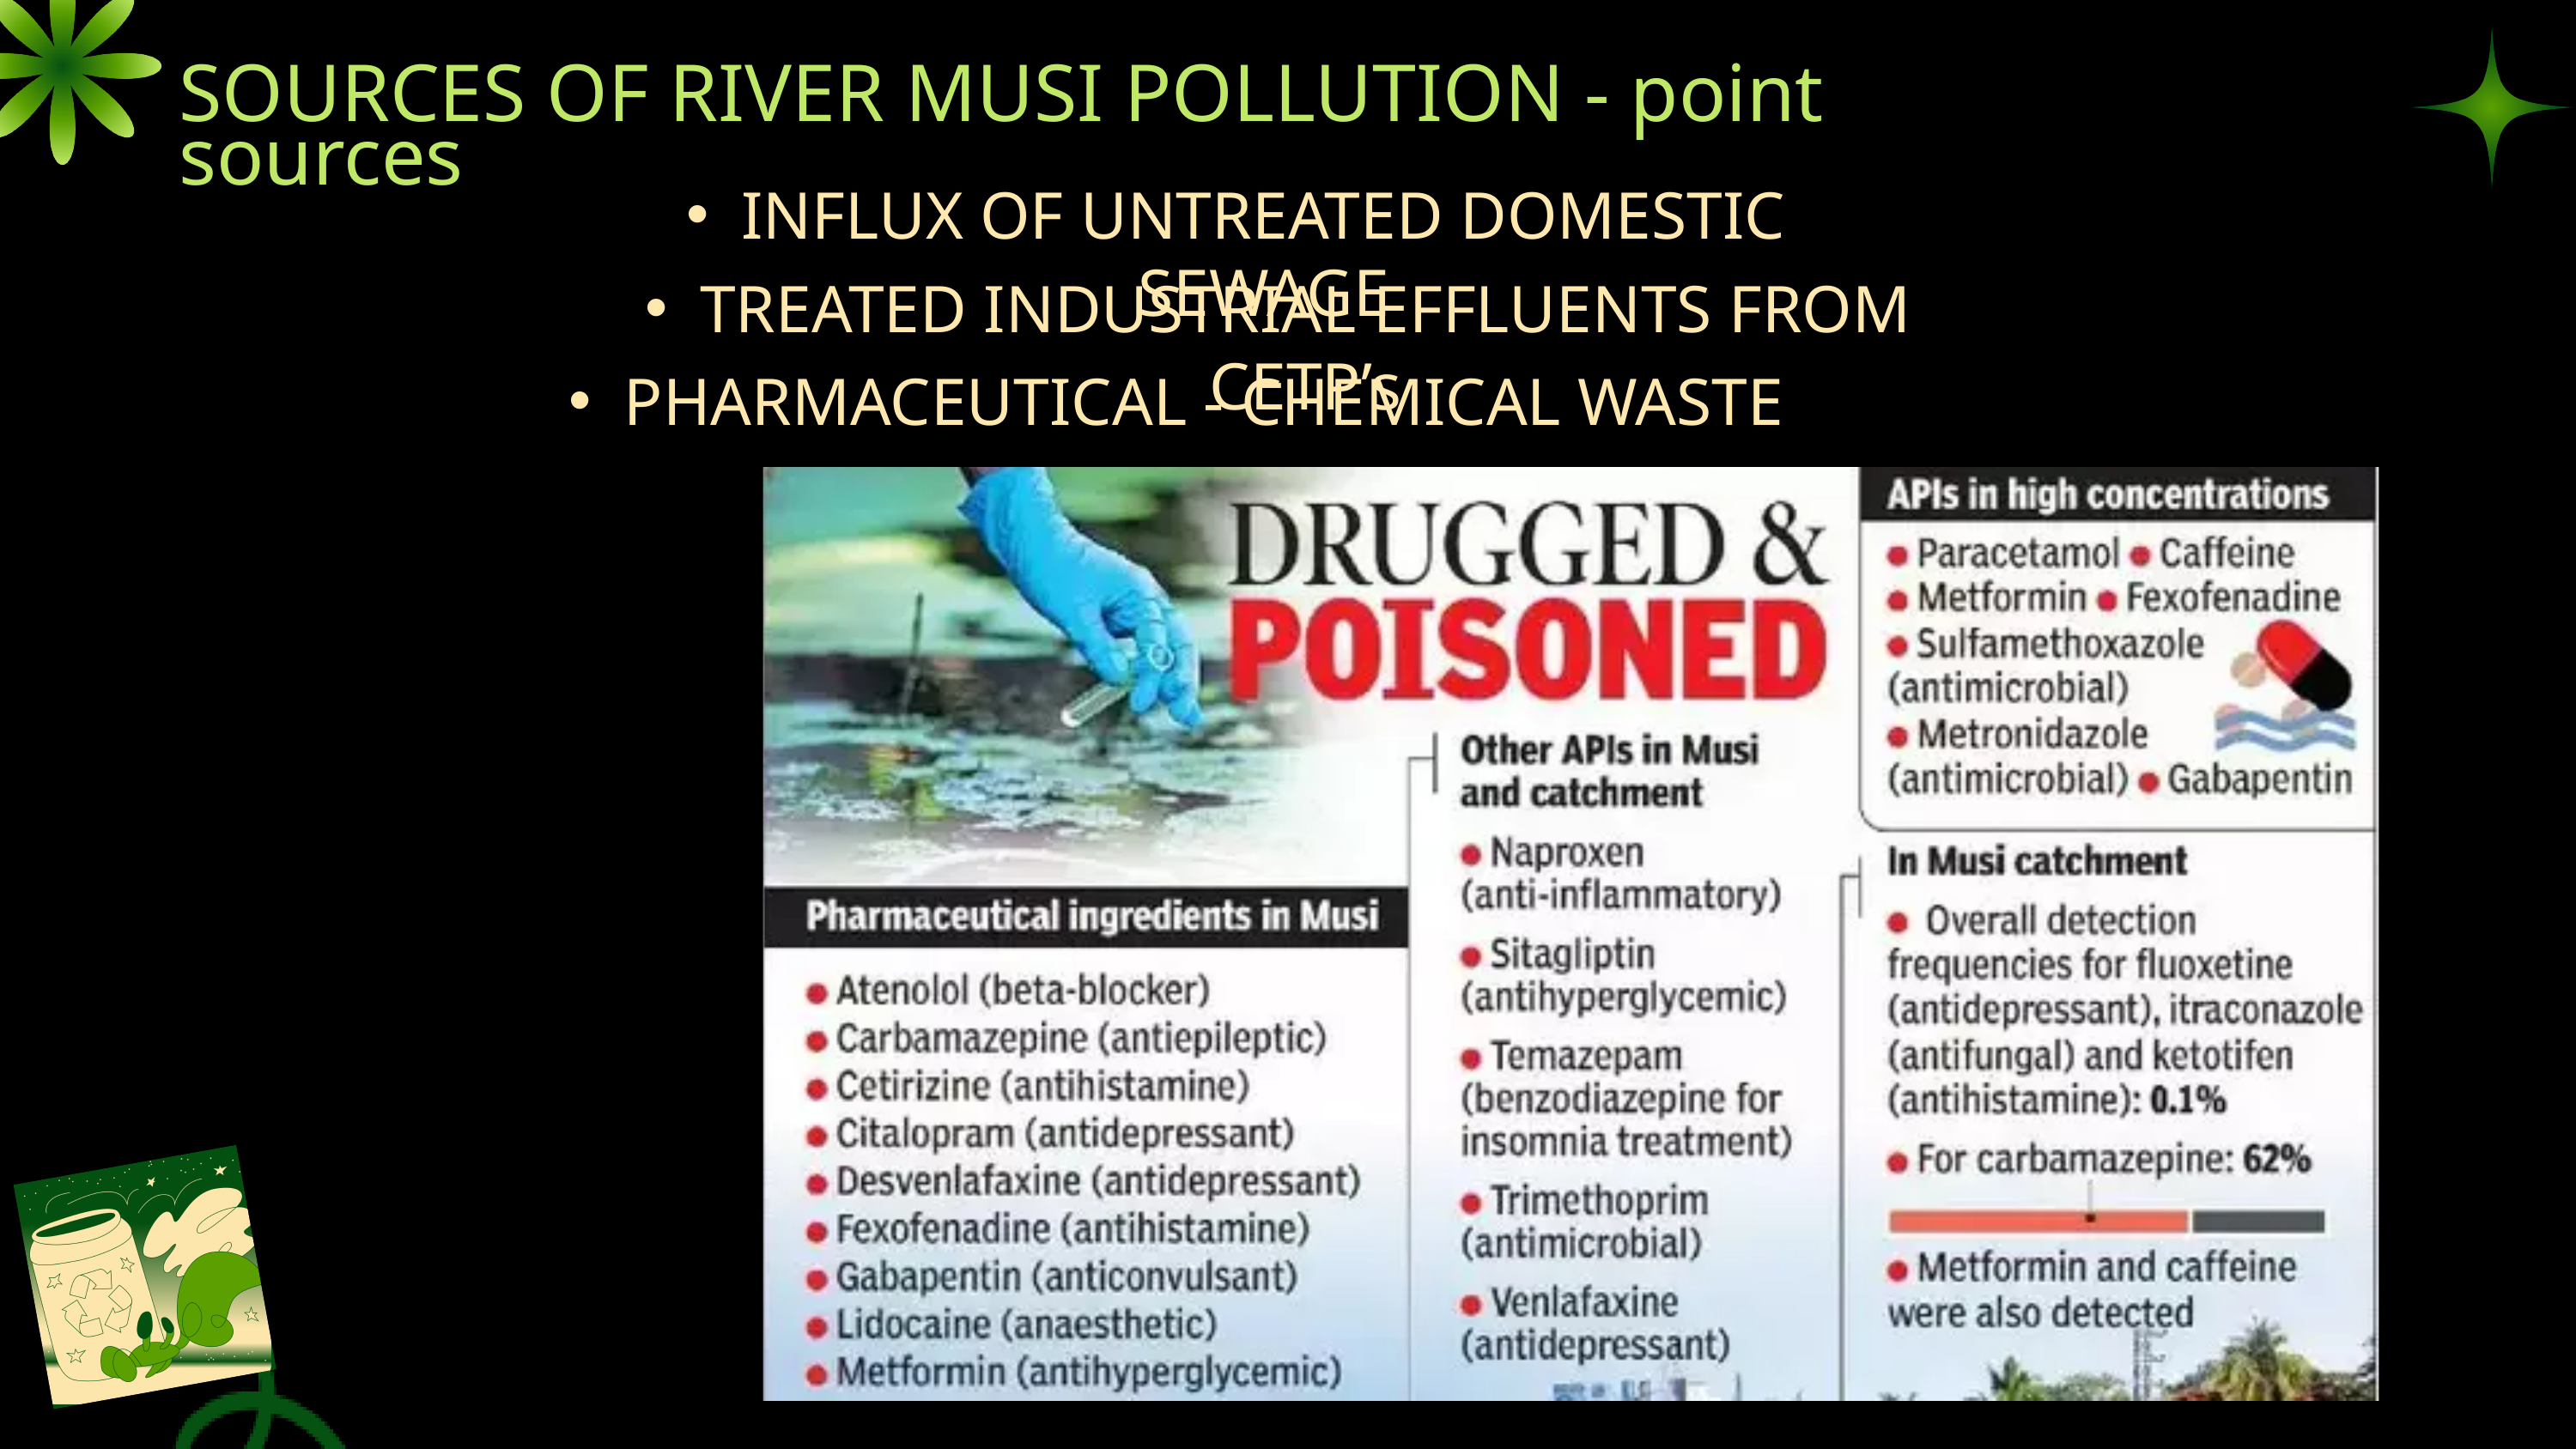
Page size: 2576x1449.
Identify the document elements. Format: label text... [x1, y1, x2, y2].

text_box [13, 1144, 276, 1410]
text_box PHARMACEUTICAL - CHEMICAL WASTE [508, 422, 1791, 439]
text_box SOURCES OF RIVER MUSI POLLUTION - point sources [179, 74, 1887, 201]
text_box INFLUX OF UNTREATED DOMESTIC SEWAGE [508, 174, 1910, 268]
text_box [2408, 23, 2576, 191]
text_box TREATED INDUSTRIAL EFFLUENTS FROM CETP’s [508, 268, 1994, 422]
text_box [0, 0, 179, 188]
text_box [13, 1211, 530, 1449]
text_box [762, 467, 2379, 1401]
